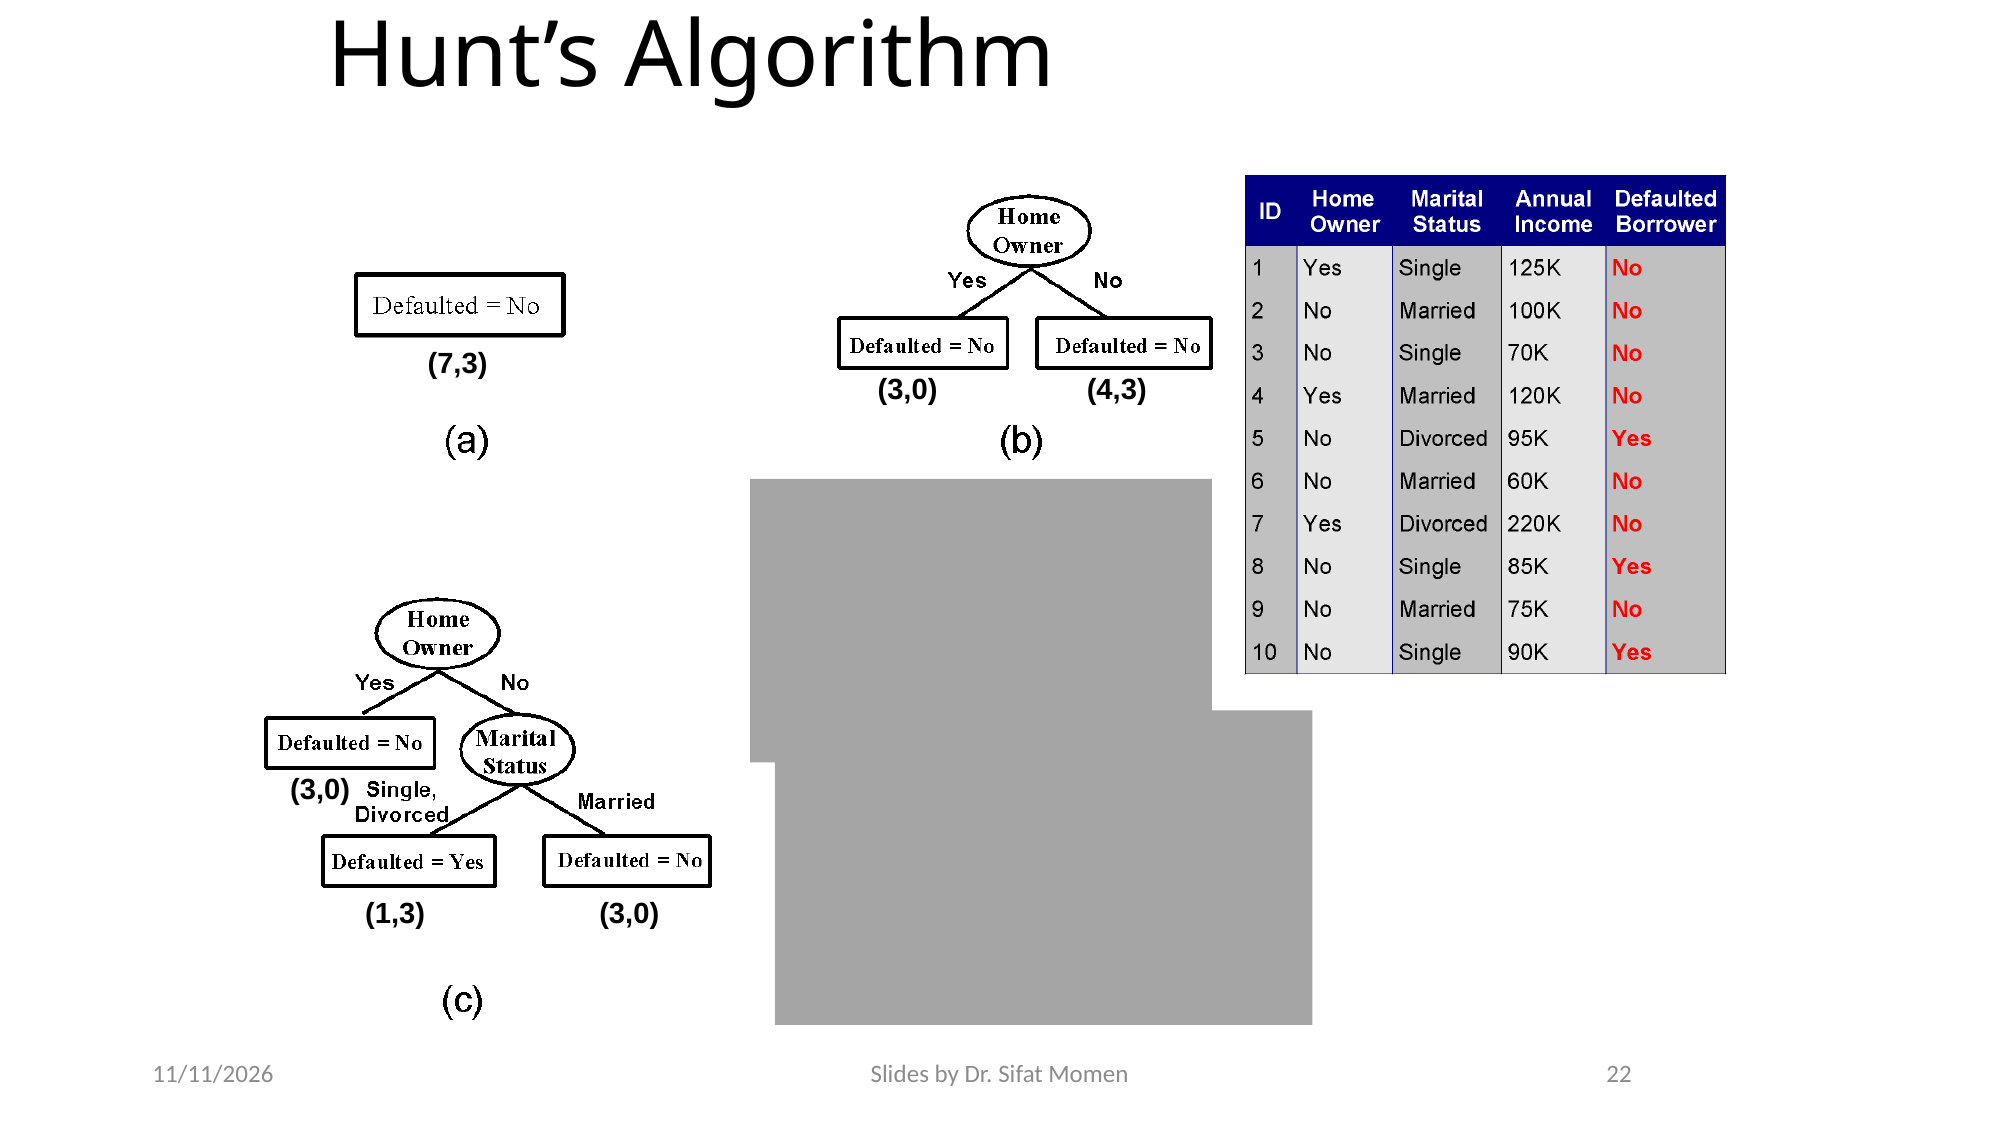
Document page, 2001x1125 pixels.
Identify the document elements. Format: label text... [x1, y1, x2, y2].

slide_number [137, 1042, 588, 1103]
slide_number 22 [1338, 1042, 1647, 1103]
title Hunt’s Algorithm [312, 24, 1671, 113]
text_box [1237, 149, 1727, 688]
footer Slides by Dr. Sifat Momen [662, 1042, 1338, 1103]
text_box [262, 192, 1300, 1025]
text_box [1300, 710, 1313, 1025]
